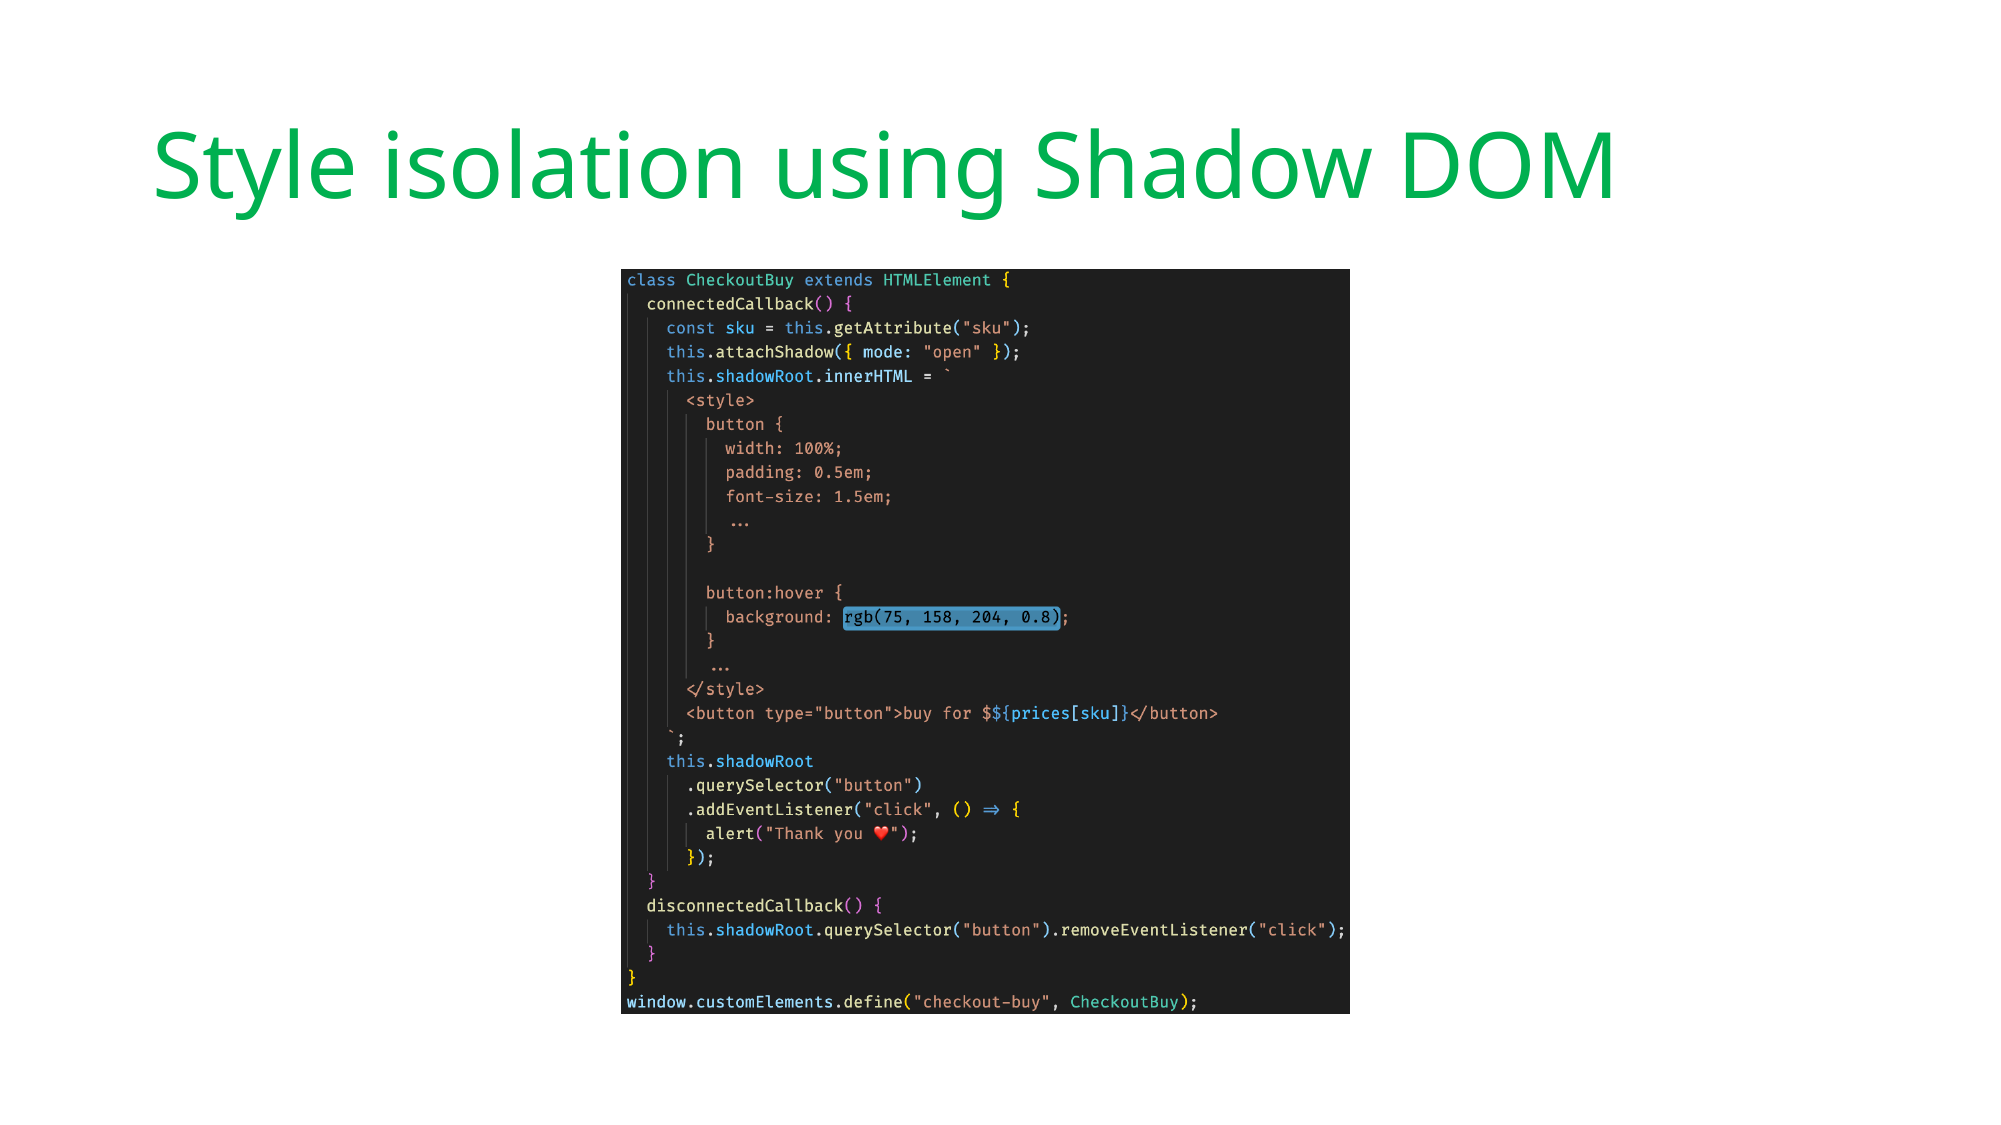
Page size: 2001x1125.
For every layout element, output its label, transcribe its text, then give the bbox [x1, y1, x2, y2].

title Style isolation using Shadow DOM [137, 59, 1863, 278]
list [621, 269, 1350, 1014]
